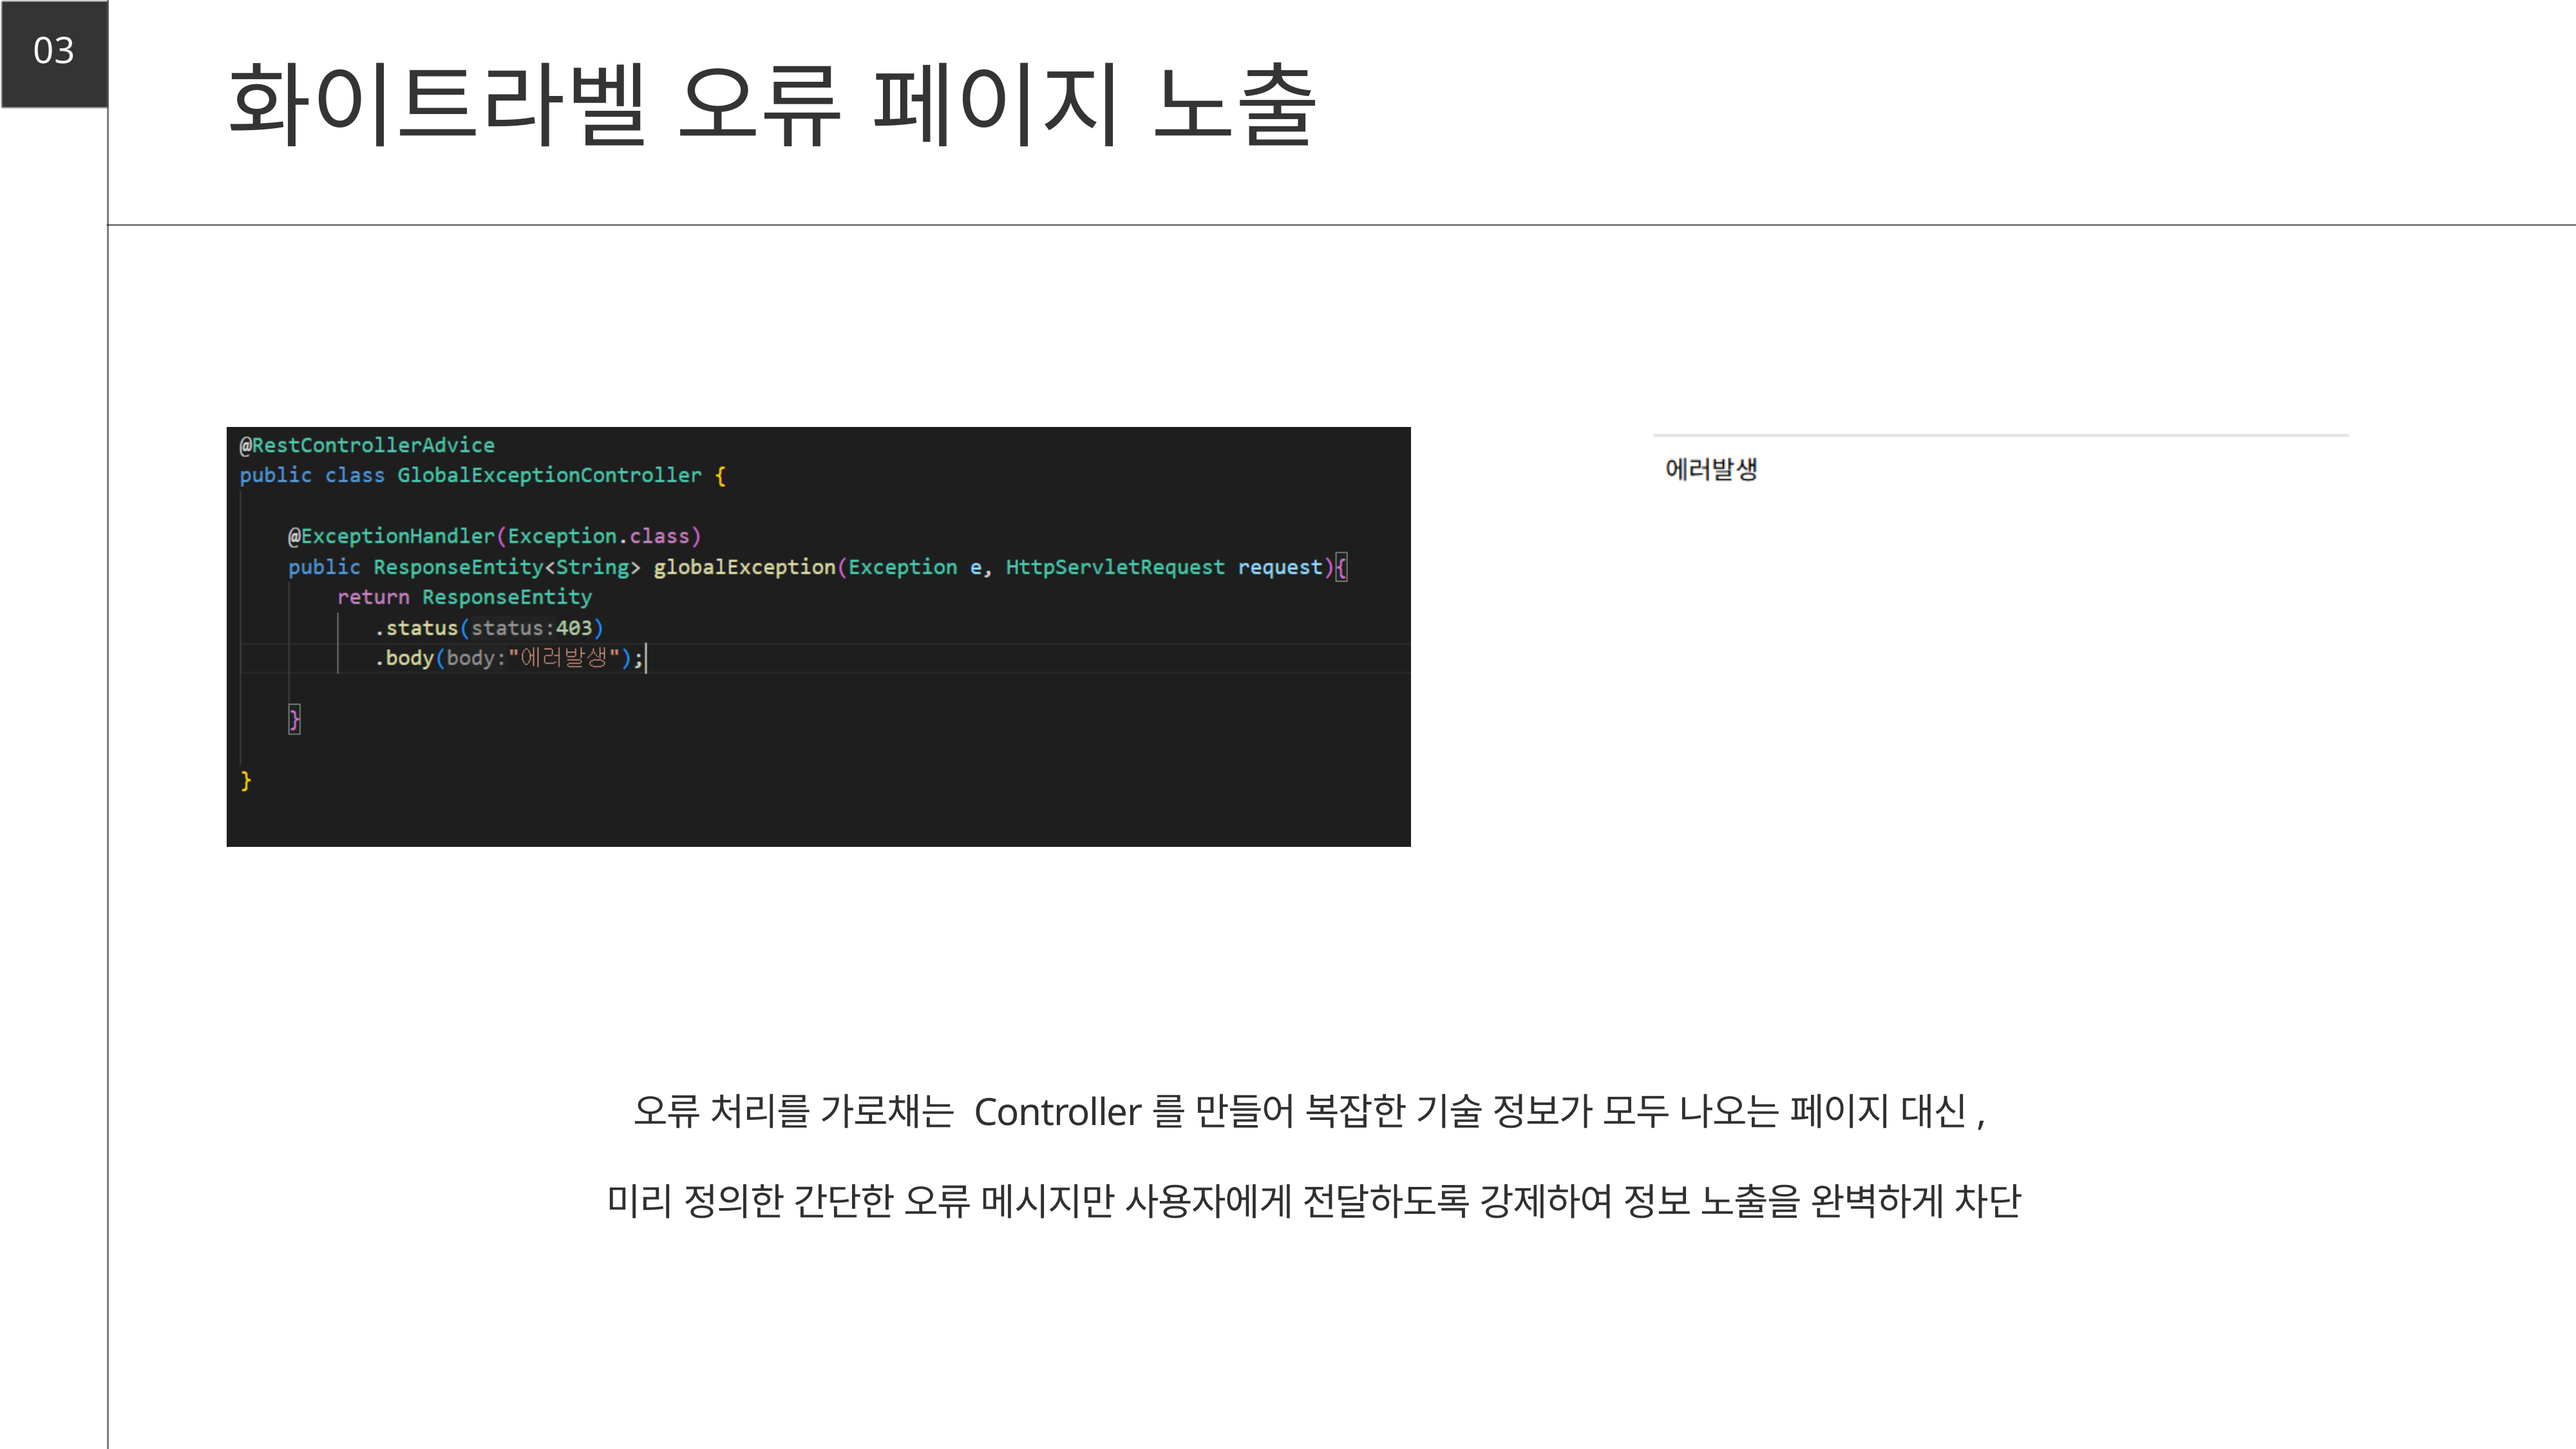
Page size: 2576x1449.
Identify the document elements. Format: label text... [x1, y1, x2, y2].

text_box 오류 처리를 가로채는 Controller를 만들어 복잡한 기술 정보가 모두 나오는 페이지 대신, 미리 정의한 간단한 오류 메시지만 사용자에게 전달하도록 강제하여 정보 노출을 완벽하게 차단 [160, 956, 2470, 1311]
picture [0, 0, 2576, 1449]
picture [1653, 430, 2350, 786]
text_box 화이트라벨 오류 페이지 노출 [227, 46, 1593, 176]
